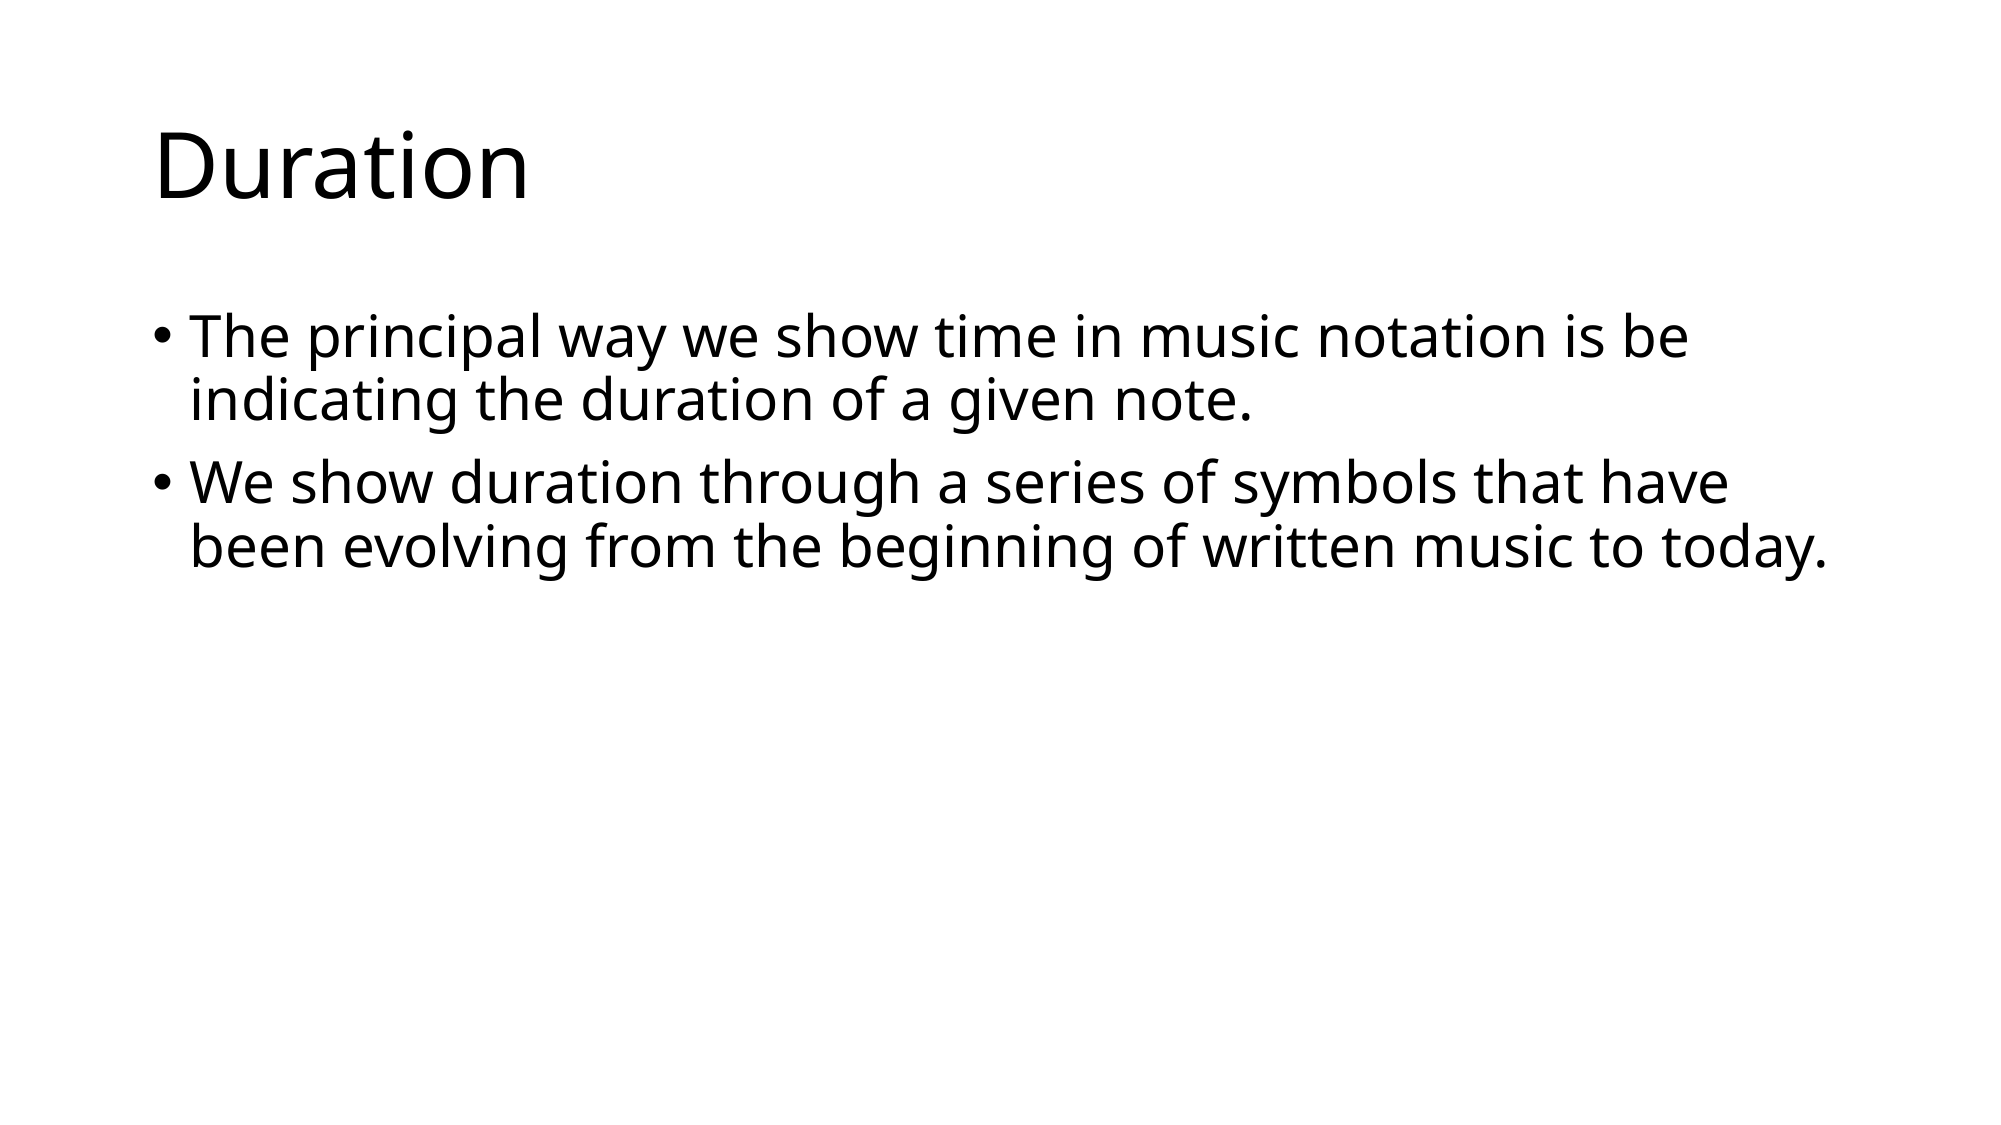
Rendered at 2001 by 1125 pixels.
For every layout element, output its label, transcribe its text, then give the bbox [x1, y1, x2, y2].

title Duration [137, 59, 1863, 278]
list The principal way we show time in music notation is be indicating the duration of a given note. We show duration through a series of symbols that have been evolving from the beginning of written music to today. [137, 299, 1863, 1014]
